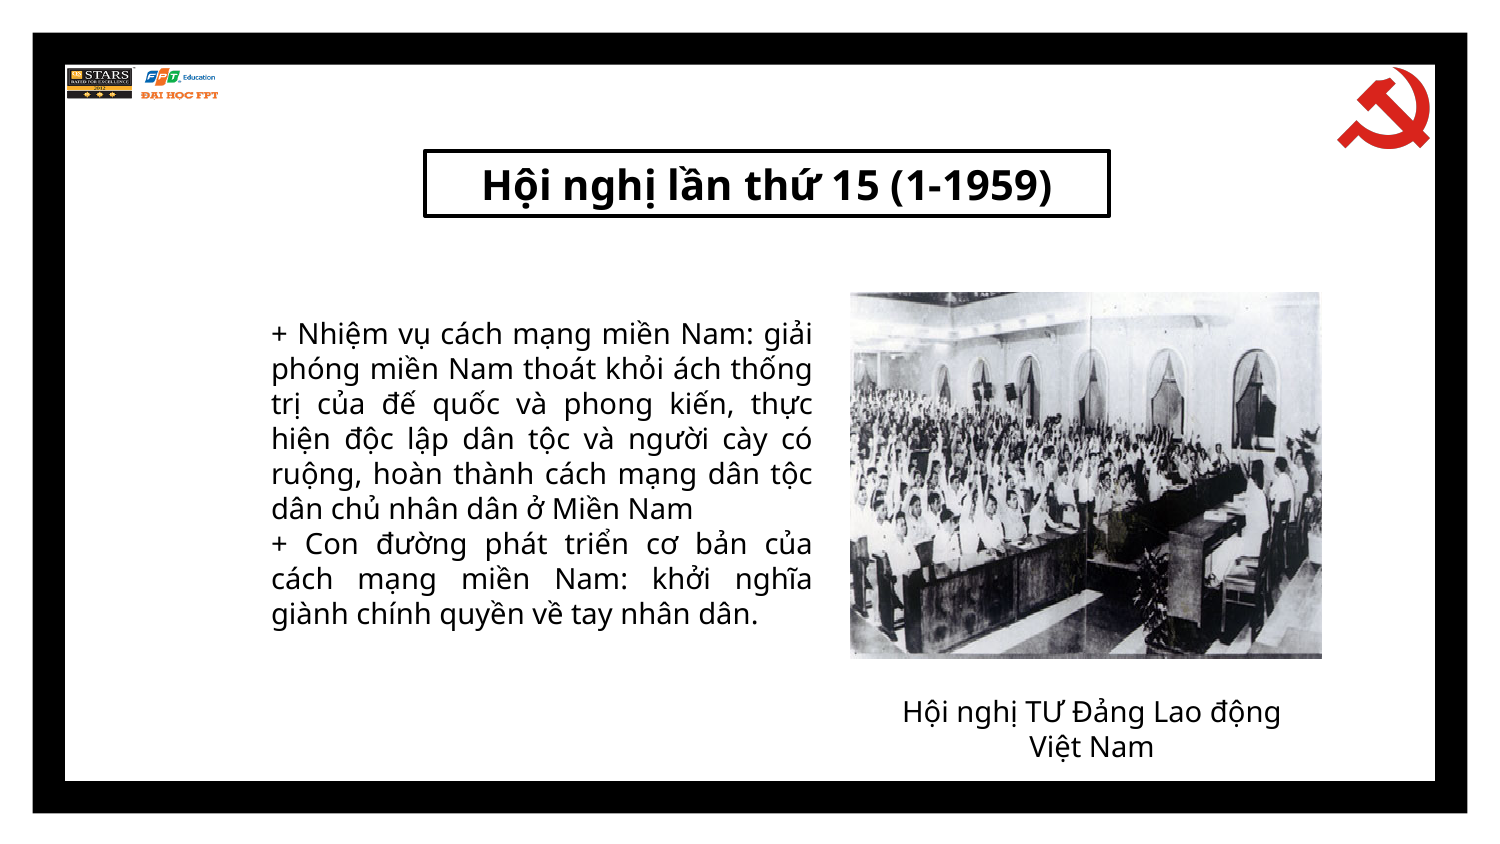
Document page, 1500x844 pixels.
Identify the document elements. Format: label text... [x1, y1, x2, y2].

text_box Hội nghị lần thứ 15 (1-1959) [423, 149, 1111, 218]
picture [1337, 67, 1430, 149]
text_box + Nhiệm vụ cách mạng miền Nam: giải phóng miền Nam thoát khỏi ách thống trị của đế quốc và phong kiến, thực hiện độc lập dân tộc và người cày có ruộng, hoàn thành cách mạng dân tộc dân chủ nhân dân ở Miền Nam + Con đường phát triển cơ bản của cách mạng miền Nam: khởi nghĩa giành chính quyền về tay nhân dân. [256, 308, 829, 704]
picture [850, 292, 1323, 659]
picture [67, 67, 218, 100]
text_box Hội nghị TƯ Đảng Lao động Việt Nam [881, 686, 1304, 772]
